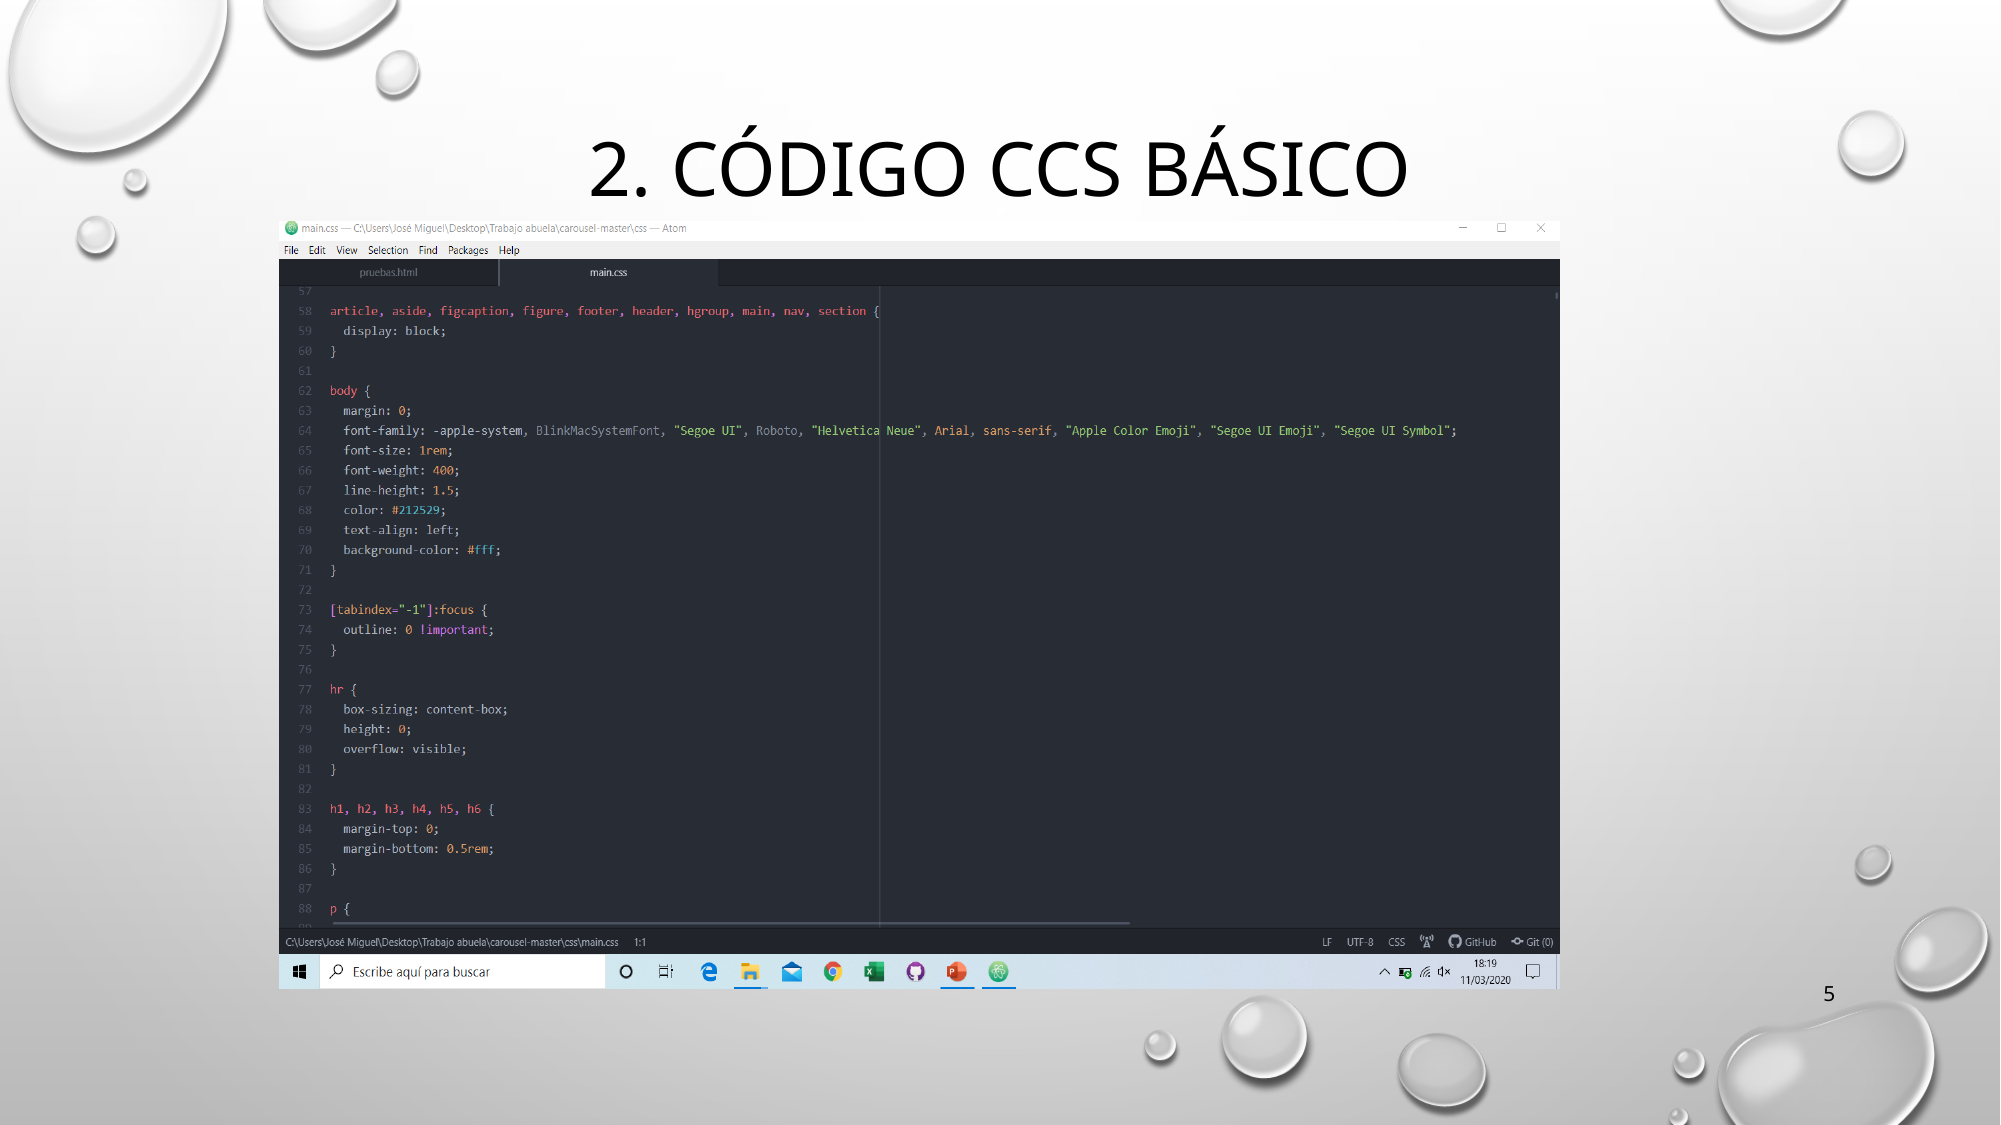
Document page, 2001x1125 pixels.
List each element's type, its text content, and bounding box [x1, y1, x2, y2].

title 2. Código ccs básico [149, 101, 1851, 244]
picture [0, 0, 2000, 1125]
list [279, 221, 1560, 989]
slide_number 5 [1724, 965, 1851, 1025]
